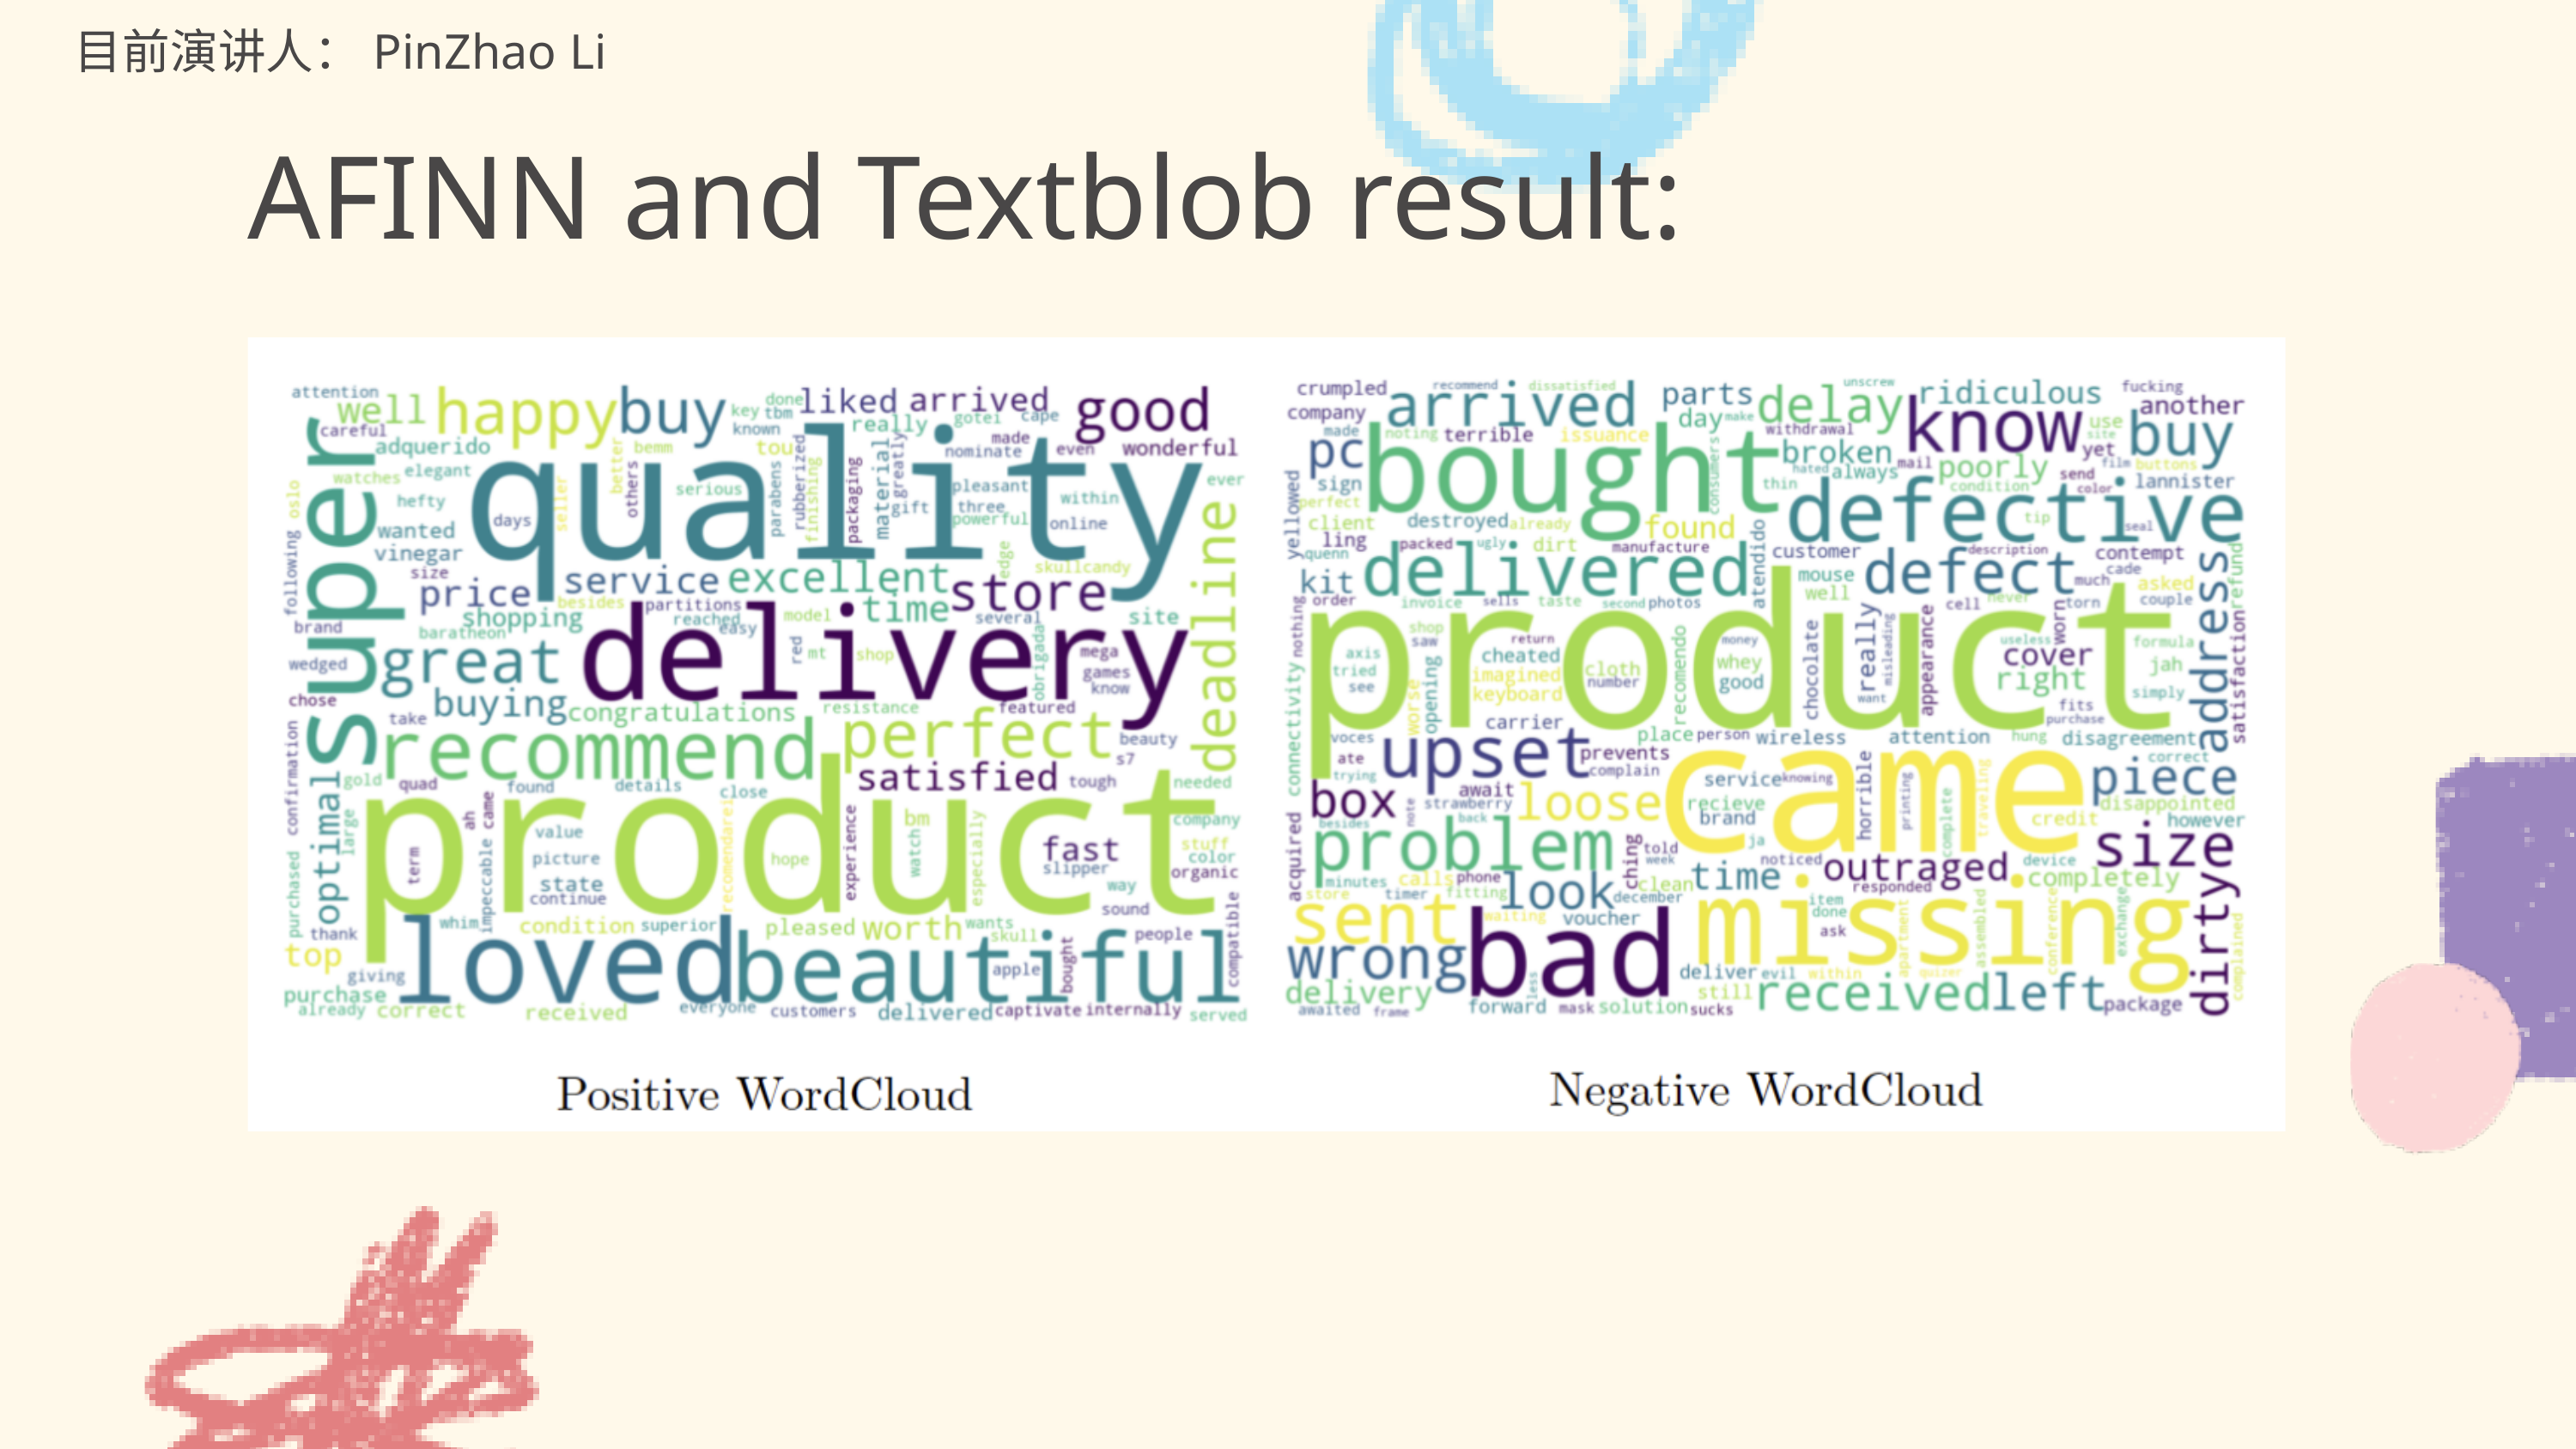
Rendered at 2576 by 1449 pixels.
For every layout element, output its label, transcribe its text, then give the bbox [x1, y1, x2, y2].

text_box [247, 337, 2286, 1131]
text_box [2350, 963, 2522, 1156]
text_box 目前演讲人：PinZhao Li [0, 11, 1037, 79]
text_box AFINN and Textblob result: [144, 124, 1786, 263]
text_box [1367, 0, 1764, 124]
text_box [144, 1206, 563, 1449]
text_box [2435, 753, 2576, 1082]
